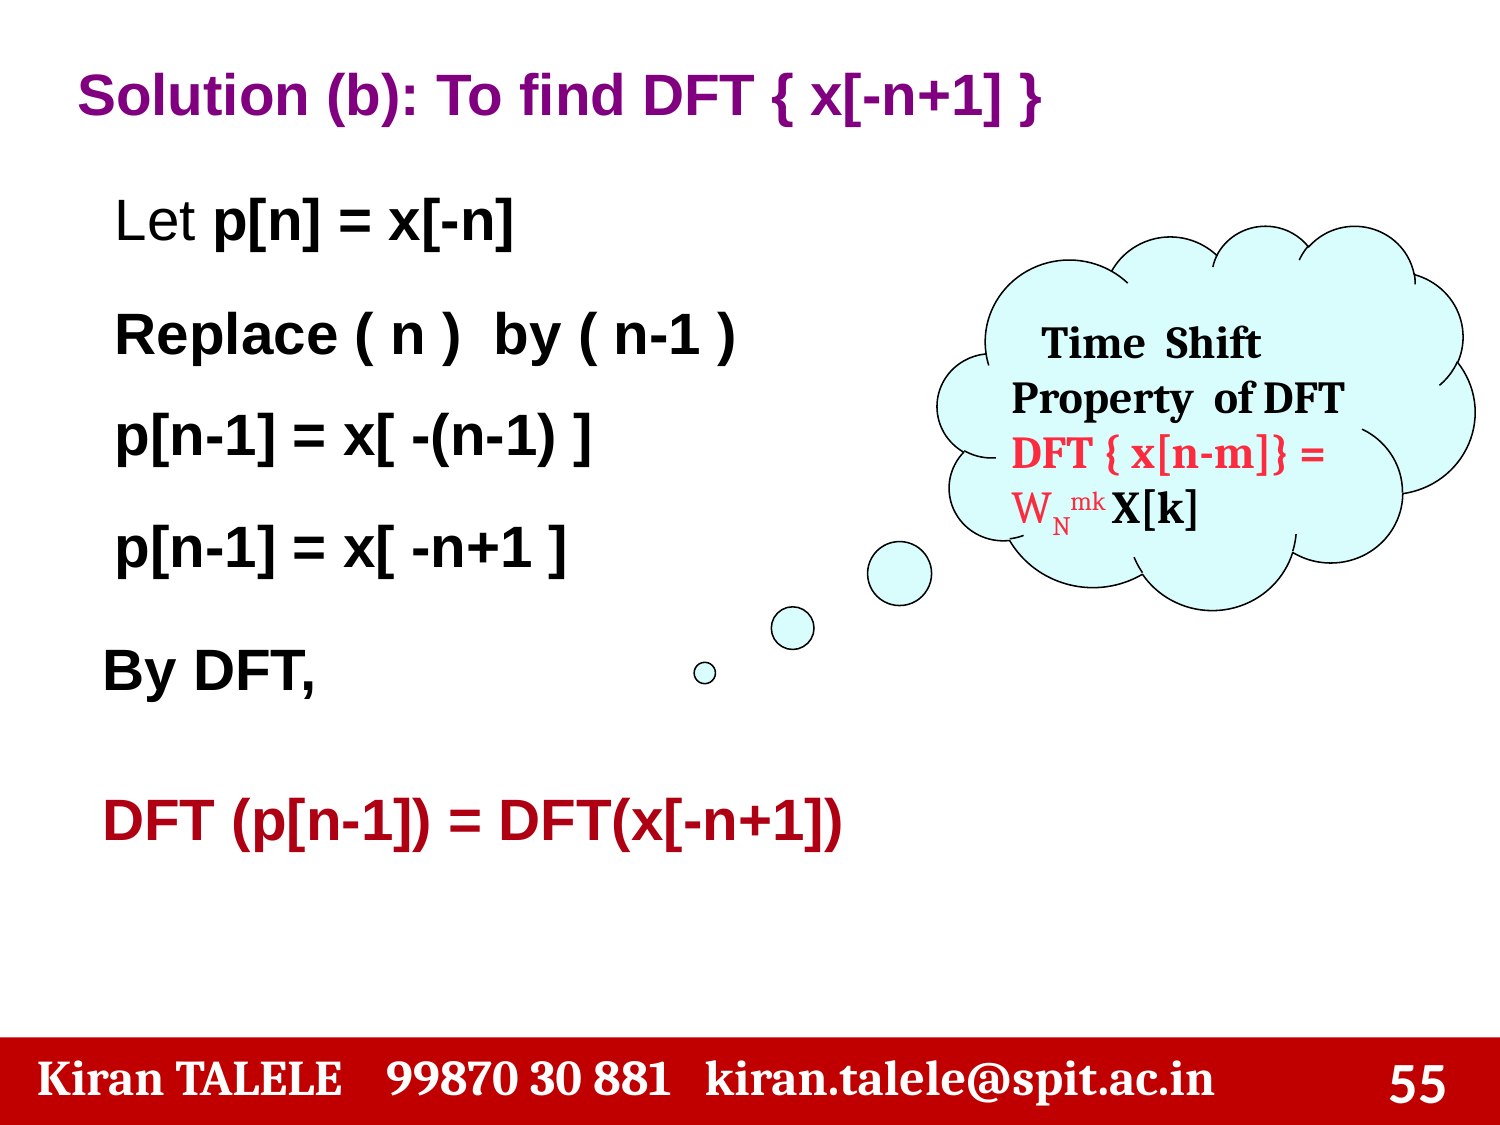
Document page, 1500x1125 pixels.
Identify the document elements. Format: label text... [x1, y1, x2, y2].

text_box DFT (p[n-1]) = DFT(x[-n+1]) [87, 774, 925, 861]
text_box p[n-1] = x[ -(n-1) ] [99, 389, 813, 475]
text_box Time Shift Property of DFT DFT { x[n-m]} = WNmk X[k] [936, 226, 1476, 611]
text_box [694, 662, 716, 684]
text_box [0, 1037, 1500, 1125]
text_box Let p[n] = x[-n] [99, 174, 563, 261]
text_box Solution (b): To find DFT { x[-n+1] } [62, 50, 1425, 136]
text_box Time Shift Property of DFT DFT { x[n-m]} = WNmk X[k] [771, 606, 815, 650]
text_box Replace ( n ) by ( n-1 ) [99, 289, 850, 375]
text_box p[n-1] = x[ -n+1 ] [99, 501, 813, 588]
text_box Time Shift Property of DFT DFT { x[n-m]} = WNmk X[k] [867, 541, 932, 606]
text_box By DFT, [87, 624, 938, 711]
